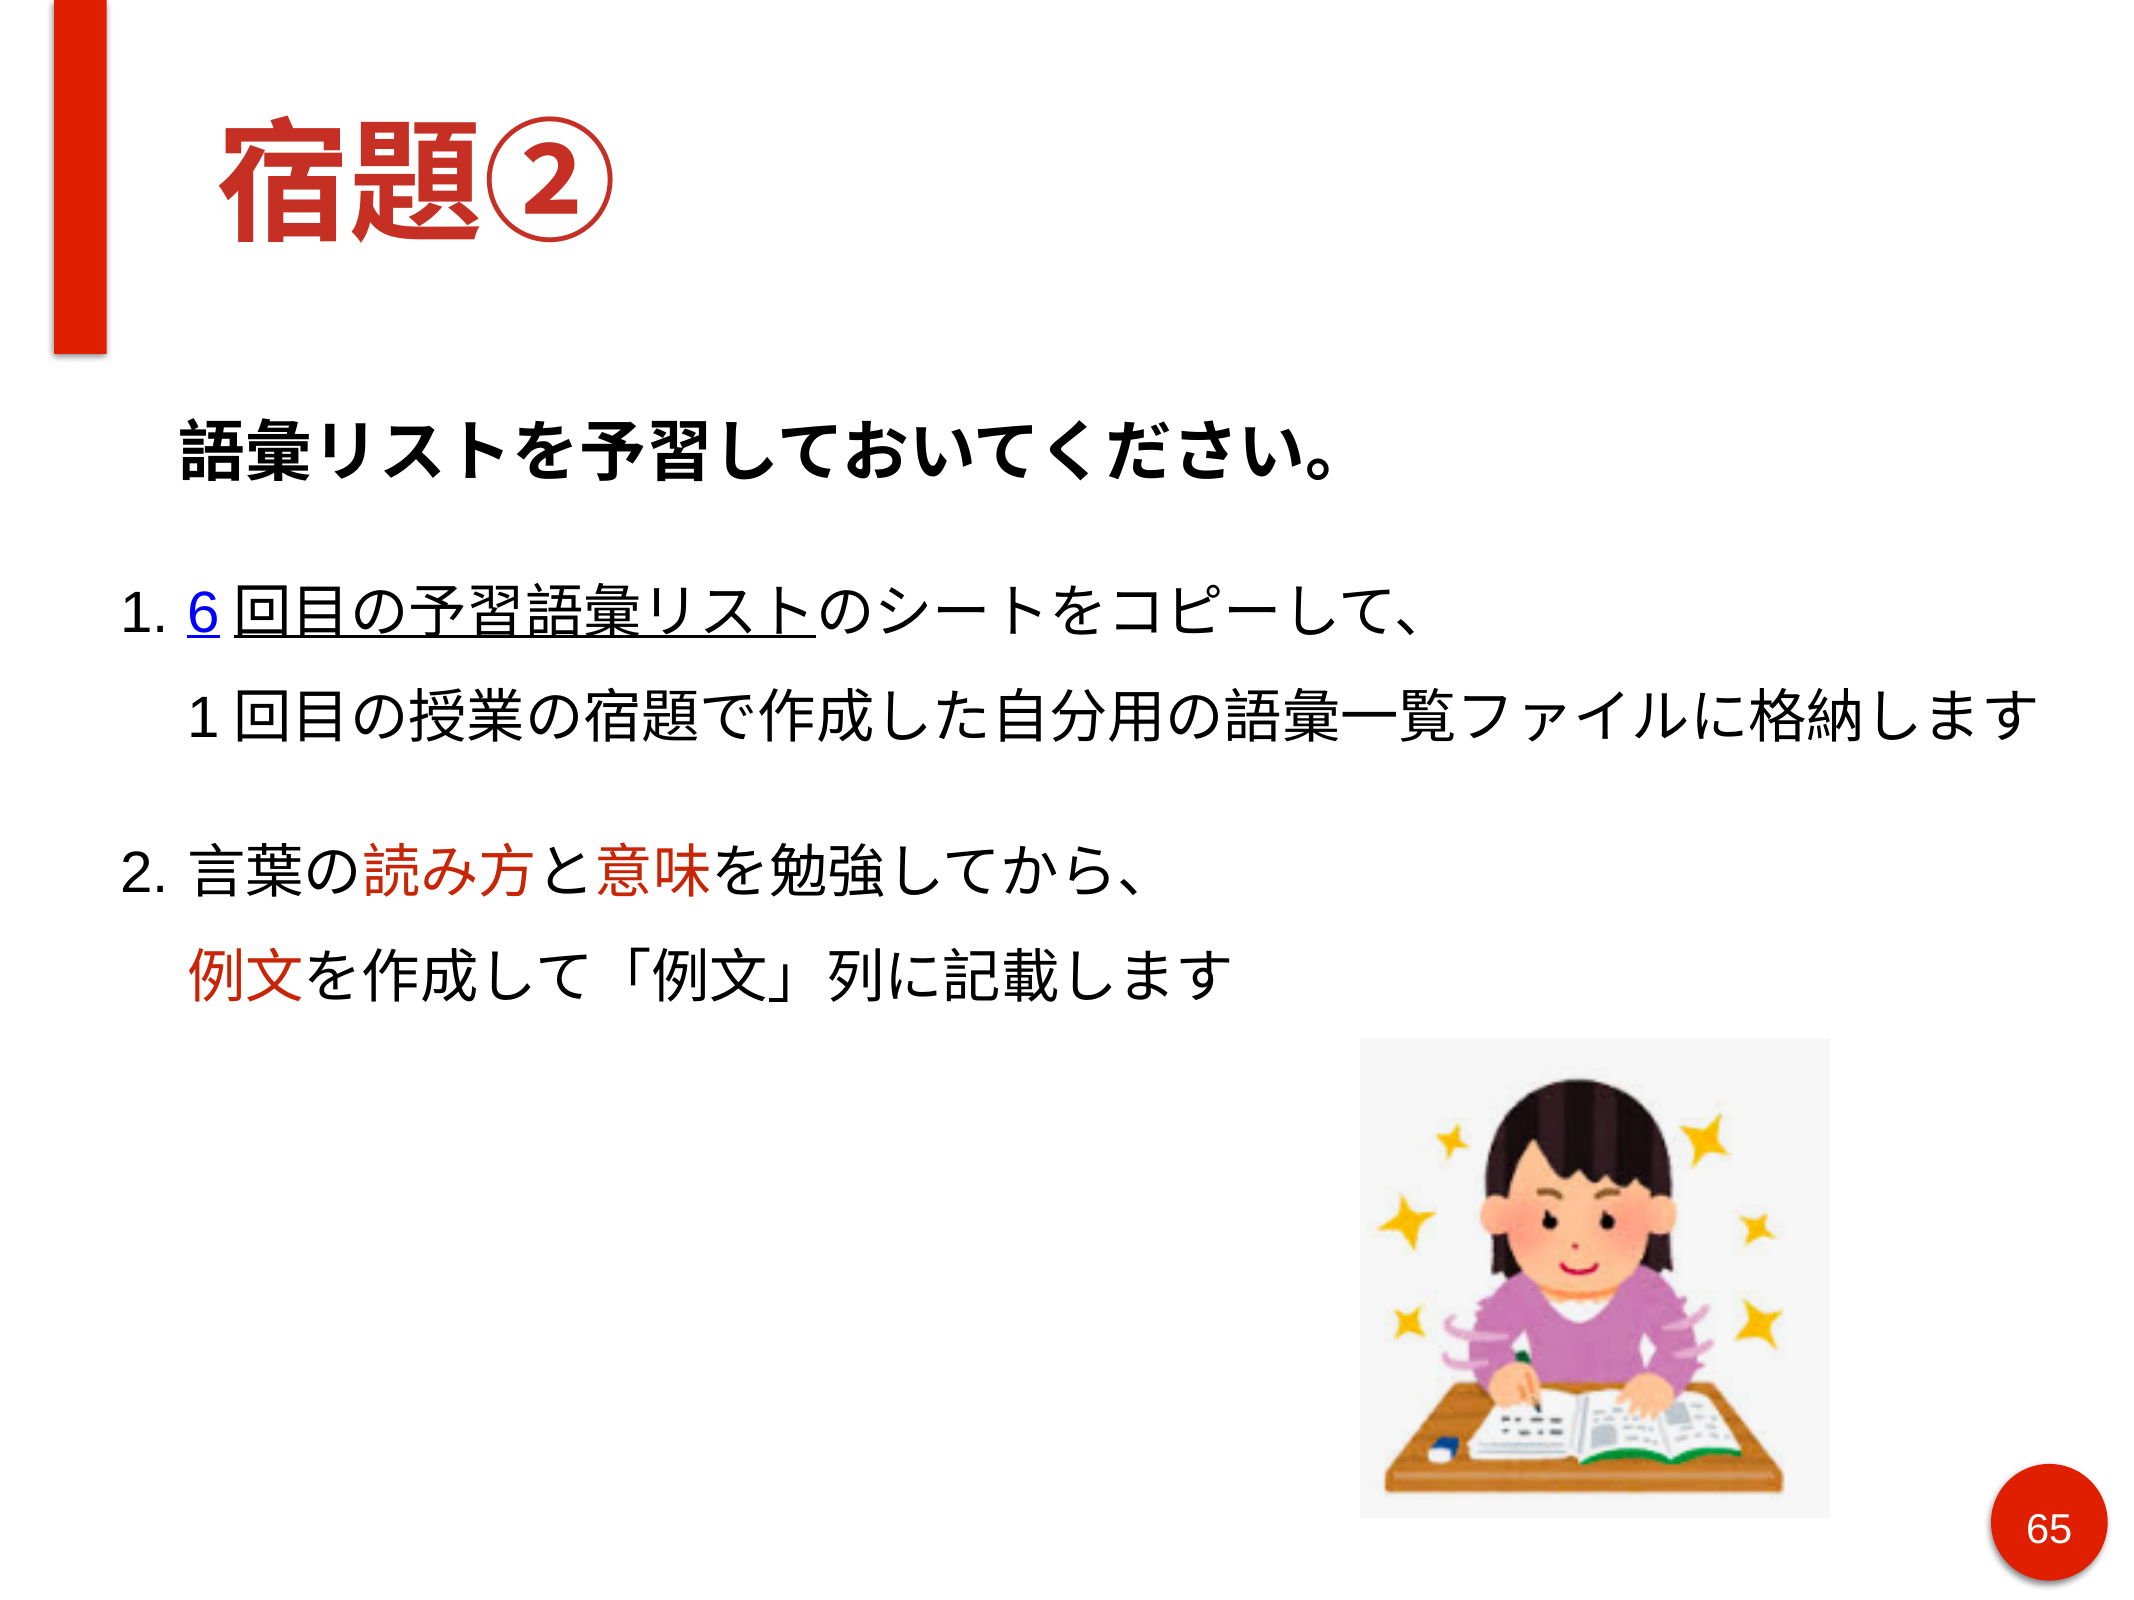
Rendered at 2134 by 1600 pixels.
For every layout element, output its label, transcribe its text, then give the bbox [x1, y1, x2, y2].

slide_number 65 [2012, 1493, 2087, 1600]
title 宿題② [208, 0, 1973, 353]
picture [1359, 1037, 1831, 1523]
text_box 語彙リストを予習しておいてください。 6回目の予習語彙リストのシートをコピーして、 1回目の授業の宿題で作成した自分用の語彙一覧ファイルに格納します 言葉の読み方と意味を勉強してから、 例文を作成して「例文」列に記載します [97, 353, 2110, 1129]
